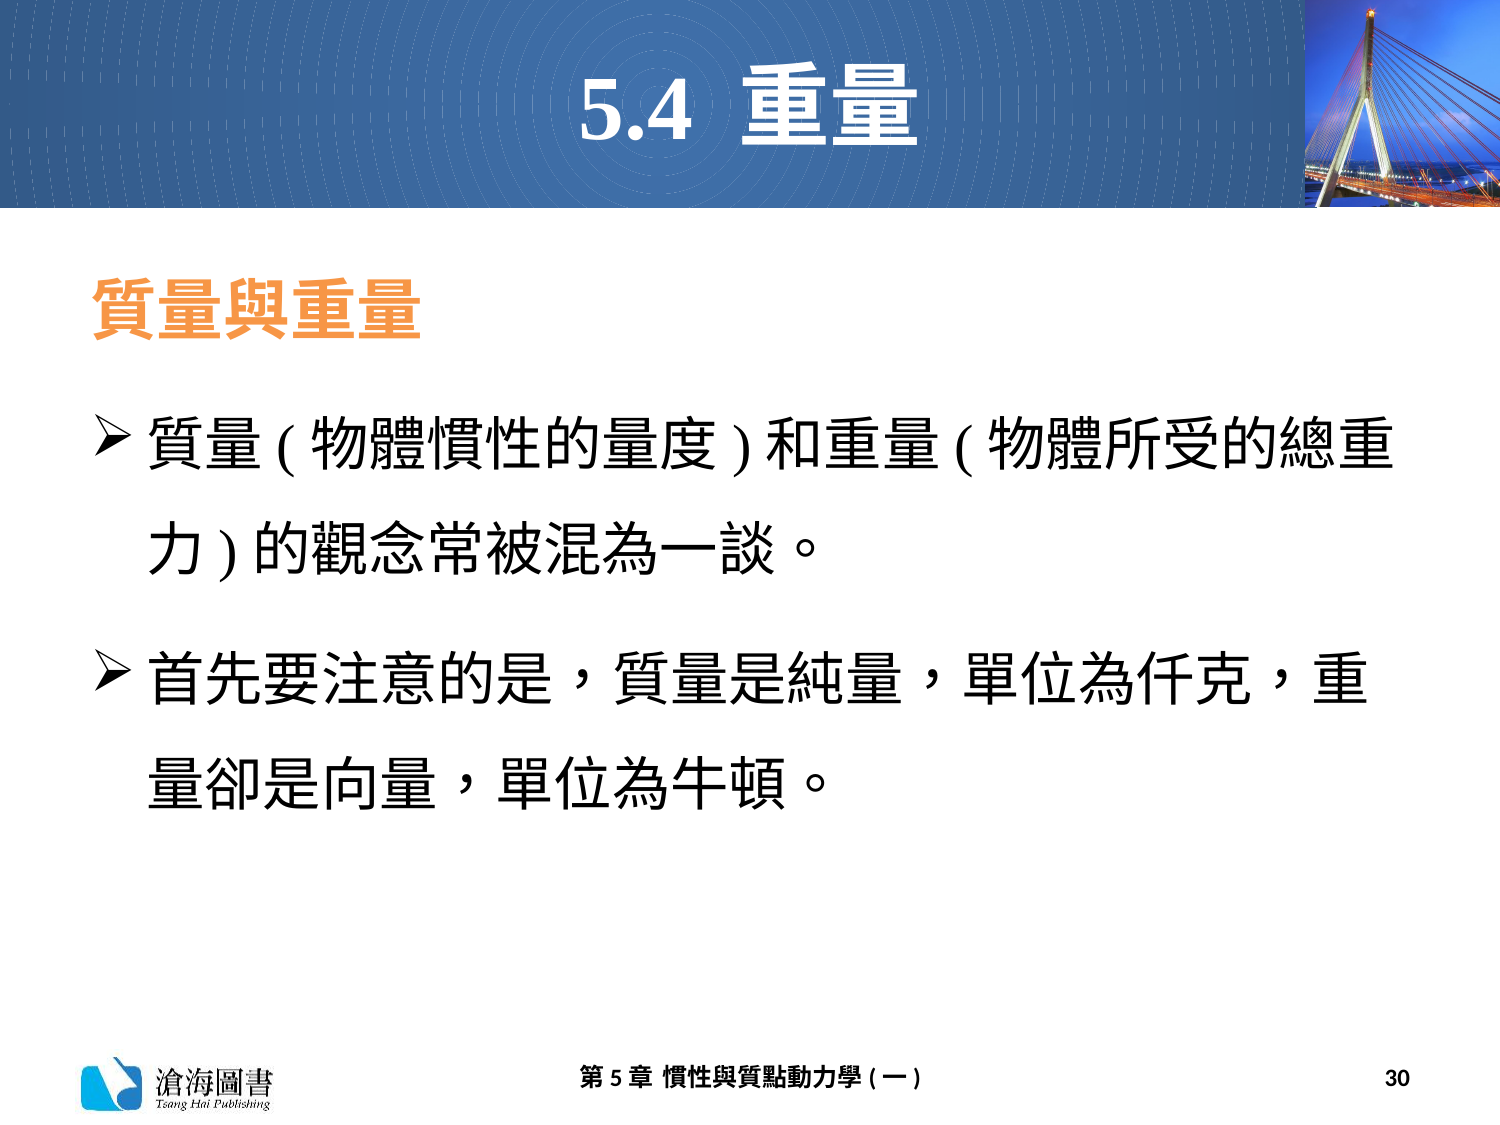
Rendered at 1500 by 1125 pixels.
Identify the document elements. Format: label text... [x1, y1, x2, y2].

footer 第5章 慣性與質點動力學(一) [512, 1046, 988, 1107]
title 5.4 重量 [75, 21, 1425, 185]
picture [1305, 0, 1500, 207]
list 質量與重量 質量(物體慣性的量度)和重量(物體所受的總重力)的觀念常被混為一談。 首先要注意的是，質量是純量，單位為仟克，重量卻是向量，單位為牛頓。 [75, 219, 1425, 1043]
slide_number 30 [1074, 1046, 1425, 1107]
picture [75, 1049, 274, 1118]
